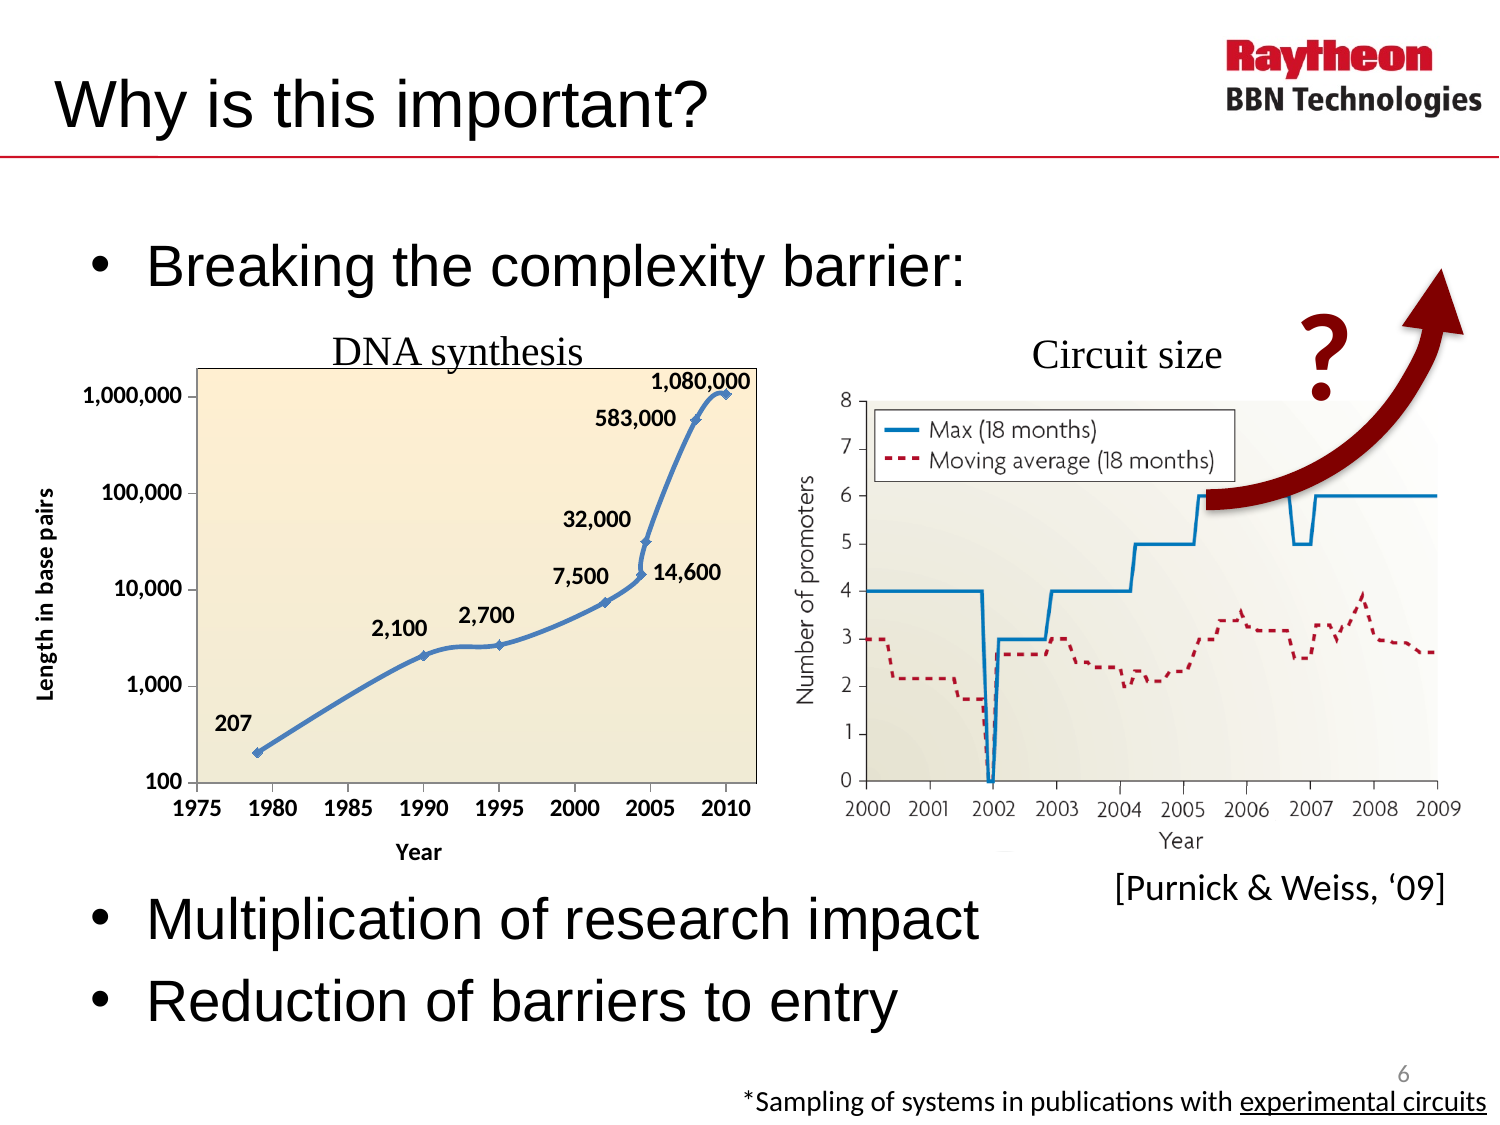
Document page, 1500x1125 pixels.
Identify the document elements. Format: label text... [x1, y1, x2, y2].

list Breaking the complexity barrier: Multiplication of research impact Reduction of barriers to entry [74, 220, 1426, 964]
text_box [1206, 268, 1451, 383]
title Why is this important? [39, 44, 1390, 158]
text_box Circuit size [1017, 319, 1201, 383]
chart [0, 357, 772, 899]
slide_number 6 [1074, 1042, 1425, 1103]
picture [1222, 36, 1484, 121]
text_box [Purnick & Weiss, ‘09] [1099, 861, 1462, 916]
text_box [790, 385, 1463, 856]
text_box *Sampling of systems in publications with experimental circuits [726, 1074, 1500, 1125]
text_box DNA synthesis [317, 316, 599, 355]
